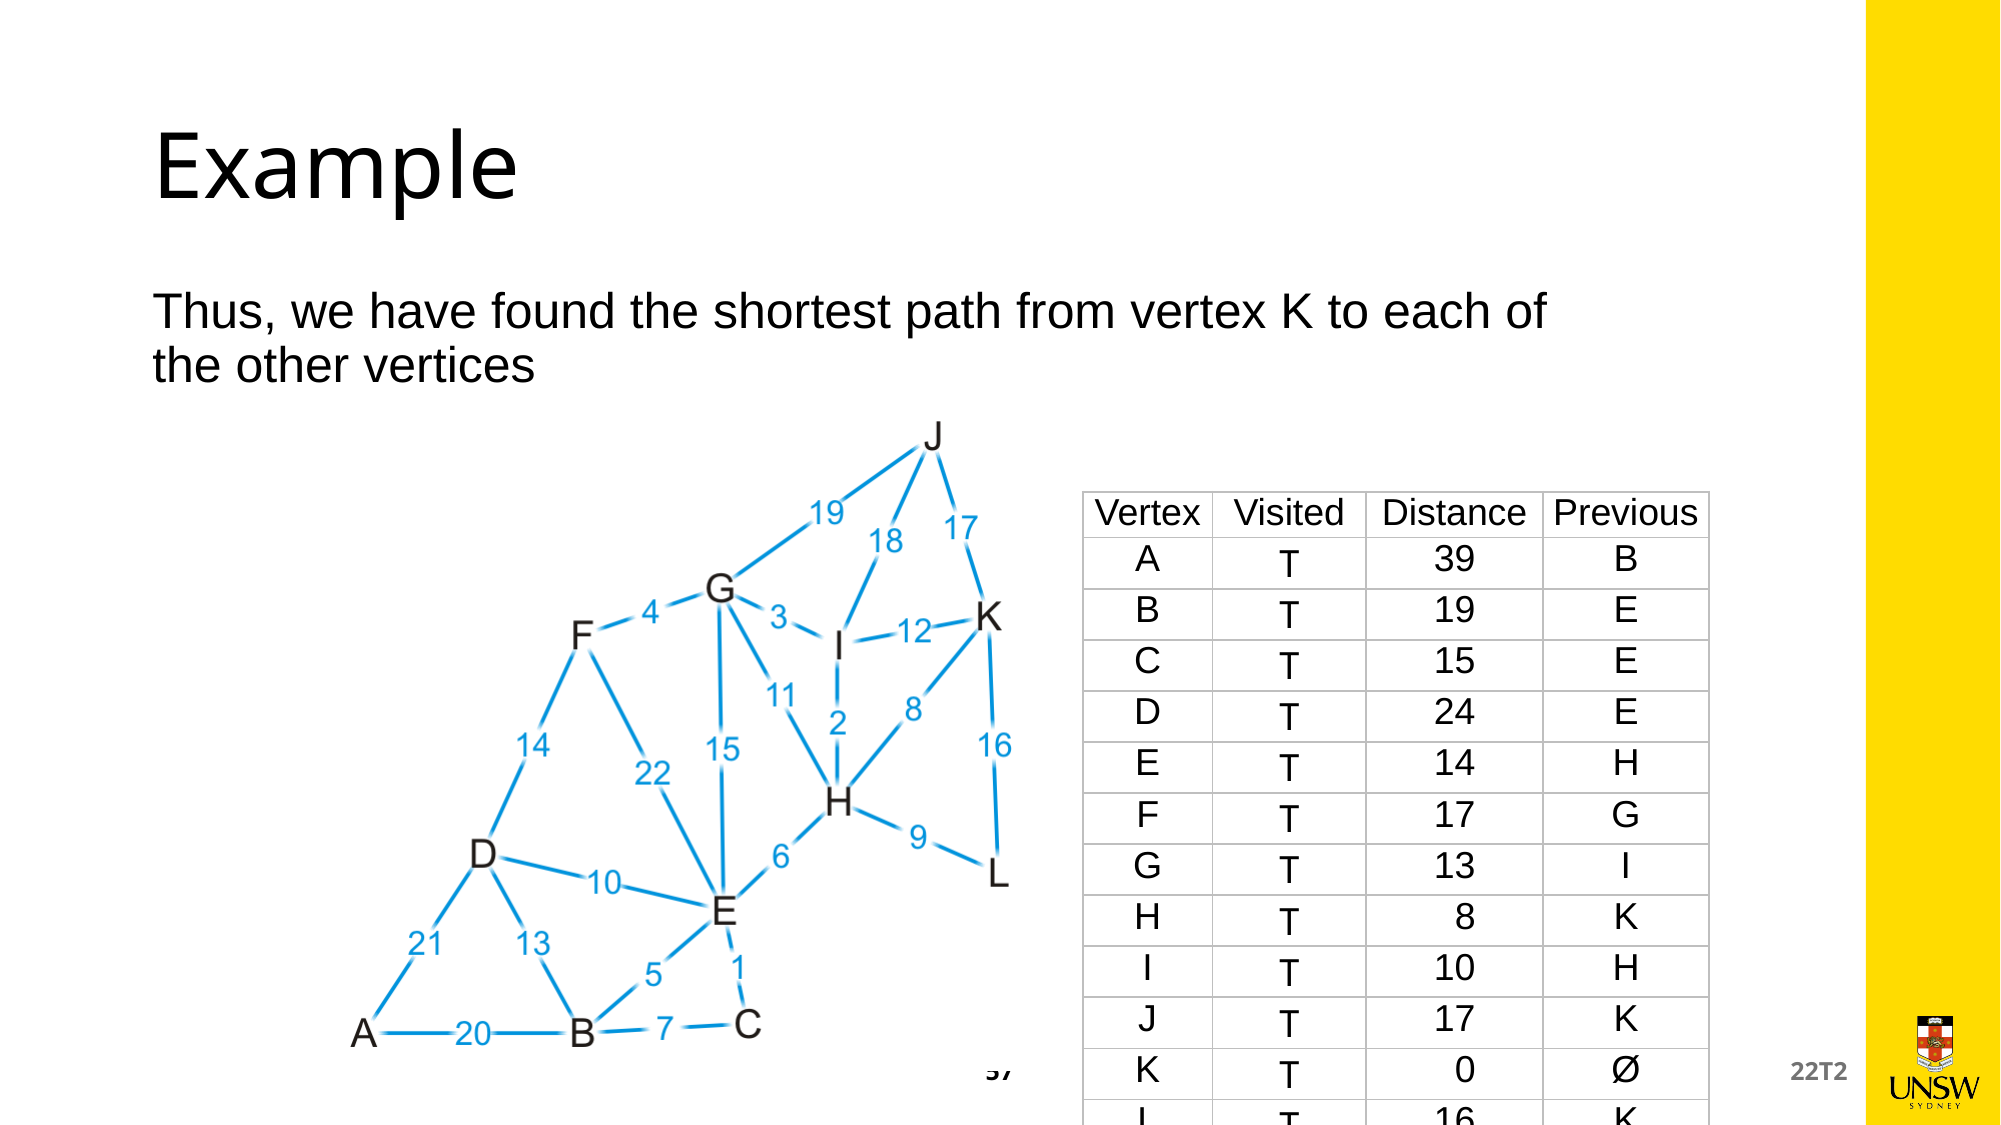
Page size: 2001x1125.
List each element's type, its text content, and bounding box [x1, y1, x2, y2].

table_cell 16 [1367, 1103, 1542, 1125]
table_header Previous [1544, 493, 1708, 537]
table_cell T [1213, 998, 1365, 1042]
table_cell H [1084, 896, 1212, 945]
table_cell T [1213, 1103, 1365, 1125]
table_cell T [1213, 692, 1365, 741]
table_cell K [1544, 998, 1708, 1042]
table_cell F [1084, 794, 1212, 843]
table_header Distance [1367, 493, 1542, 537]
title Example [137, 59, 1863, 277]
table_cell H [1544, 947, 1708, 996]
table_cell T [1213, 947, 1365, 996]
table_cell 17 [1367, 794, 1542, 843]
table_cell E [1544, 590, 1708, 639]
table_cell 10 [1367, 947, 1542, 996]
table_cell K [1544, 896, 1708, 945]
table_cell C [1084, 641, 1212, 690]
table_cell 8 [1367, 896, 1542, 945]
picture [1890, 1016, 1980, 1109]
table_cell E [1544, 692, 1708, 741]
footer 22T2 [1225, 1042, 1863, 1103]
table_cell T [1213, 845, 1365, 894]
table_cell I [1084, 947, 1212, 996]
list Thus, we have found the shortest path from vertex K to each of the other vertices [137, 277, 1863, 992]
table_cell G [1544, 794, 1708, 843]
table_cell L [1084, 1103, 1212, 1125]
table_cell E [1084, 743, 1212, 792]
table_cell 24 [1367, 692, 1542, 741]
table_cell T [1213, 538, 1365, 588]
table_cell T [1213, 743, 1365, 792]
table_cell 15 [1367, 641, 1542, 690]
table_cell 14 [1367, 743, 1542, 792]
table_header Visited [1213, 493, 1365, 537]
table_cell 39 [1367, 538, 1542, 588]
table_cell T [1213, 794, 1365, 843]
table_cell A [1084, 538, 1212, 588]
table_header Vertex [1084, 493, 1212, 537]
table_cell J [1084, 998, 1212, 1042]
table_cell K [1544, 1103, 1708, 1125]
table_cell T [1213, 896, 1365, 945]
table_cell G [1084, 845, 1212, 894]
slide_number 57 [774, 1042, 1225, 1103]
table_cell T [1213, 590, 1365, 639]
table_cell 13 [1367, 845, 1542, 894]
table_cell H [1544, 743, 1708, 792]
table_cell 17 [1367, 998, 1542, 1042]
table_cell E [1544, 641, 1708, 690]
table_cell 19 [1367, 590, 1542, 639]
table_cell T [1213, 641, 1365, 690]
picture [326, 408, 1036, 1071]
table_cell I [1544, 845, 1708, 894]
table_cell B [1084, 590, 1212, 639]
table_cell D [1084, 692, 1212, 741]
table_cell B [1544, 538, 1708, 588]
